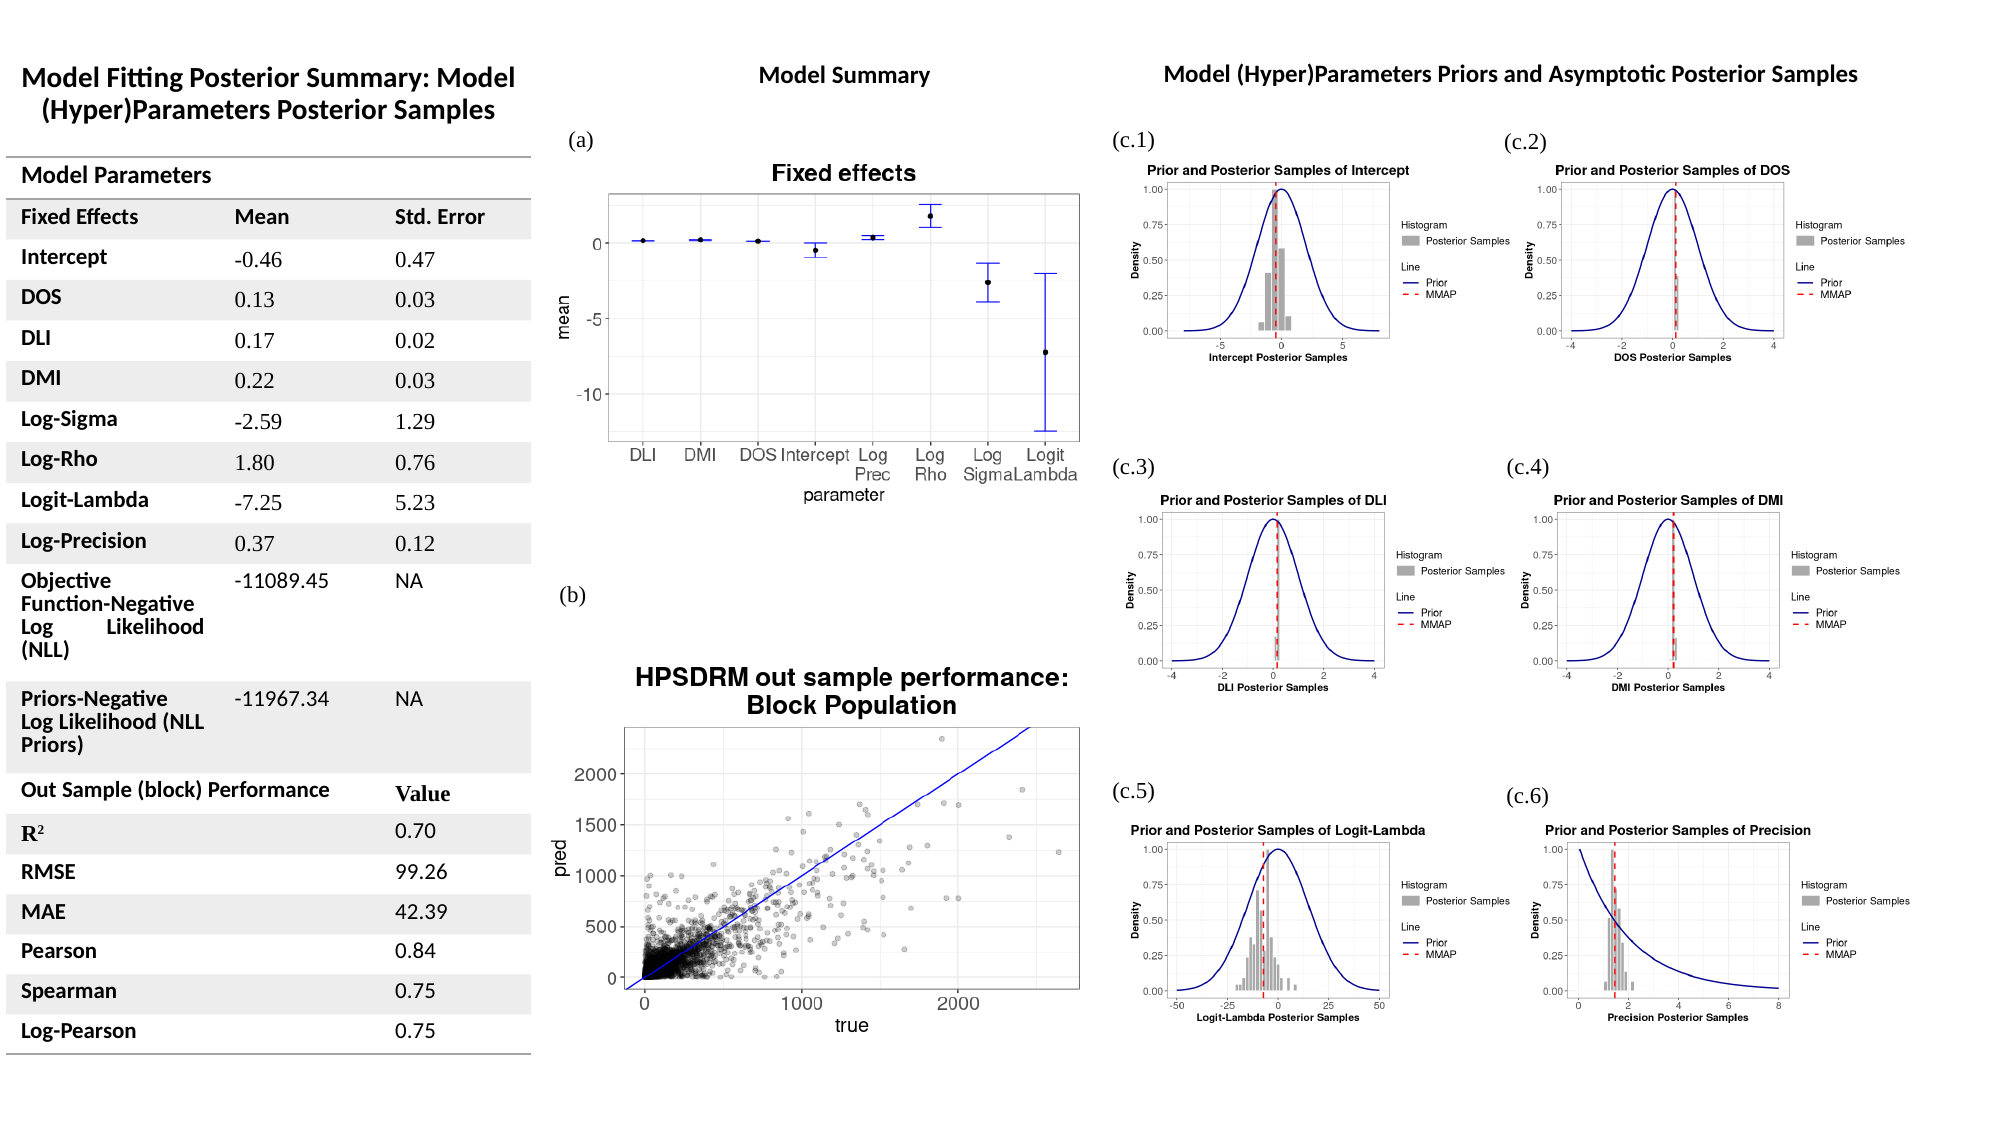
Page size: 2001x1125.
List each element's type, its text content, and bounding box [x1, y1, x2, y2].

table_cell 0.17 [220, 320, 380, 361]
table_cell -0.46 [220, 239, 380, 280]
table_cell Priors-Negative Log Likelihood (NLL Priors) [6, 681, 220, 773]
table_cell 0.03 [380, 280, 531, 320]
table_cell Mean [220, 200, 380, 239]
table_cell 0.47 [380, 239, 531, 280]
table_cell Value [380, 773, 531, 814]
table_cell NA [380, 564, 531, 681]
table_cell Log-Pearson [6, 1014, 380, 1053]
table_cell Log-Precision [6, 523, 220, 564]
table_cell Spearman [6, 974, 380, 1014]
table_cell -2.59 [220, 402, 380, 442]
table_cell Logit-Lambda [6, 483, 220, 523]
table_cell Std. Error [380, 200, 531, 239]
table_cell -7.25 [220, 483, 380, 523]
table_cell RMSE [6, 854, 380, 894]
table_cell 0.22 [220, 361, 380, 402]
table_cell Log-Sigma [6, 402, 220, 442]
table_cell 5.23 [380, 483, 531, 523]
table_cell 0.02 [380, 320, 531, 361]
table_cell 1.29 [380, 402, 531, 442]
table_cell R2 [6, 814, 380, 854]
table_cell 42.39 [380, 894, 531, 934]
table_cell DOS [6, 280, 220, 320]
table_cell DMI [6, 361, 220, 402]
table_cell 0.75 [380, 1014, 531, 1053]
table_cell NA [380, 681, 531, 773]
table_cell -11967.34 [220, 681, 380, 773]
table_cell 1.80 [220, 442, 380, 483]
table_header Model Parameters [6, 158, 531, 198]
table_cell Out Sample (block) Performance [6, 773, 380, 814]
table_cell 0.84 [380, 934, 531, 974]
table_cell Intercept [6, 239, 220, 280]
table_cell Objective Function-Negative Log Likelihood (NLL) [6, 564, 220, 681]
table_cell 99.26 [380, 854, 531, 894]
table_cell Log-Rho [6, 442, 220, 483]
table_cell MAE [6, 894, 380, 934]
table_cell 0.13 [220, 280, 380, 320]
table_cell 0.75 [380, 974, 531, 1014]
table_cell 0.70 [380, 814, 531, 854]
table_cell 0.76 [380, 442, 531, 483]
table_cell Pearson [6, 934, 380, 974]
table_cell 0.03 [380, 361, 531, 402]
table_cell DLI [6, 320, 220, 361]
table_cell Fixed Effects [6, 200, 220, 239]
table_cell 0.12 [380, 523, 531, 564]
table_cell -11089.45 [220, 564, 380, 681]
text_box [544, 50, 1917, 1043]
title Model Fitting Posterior Summary: Model (Hyper)Parameters Posterior Samples [6, 50, 532, 138]
table_cell 0.37 [220, 523, 380, 564]
